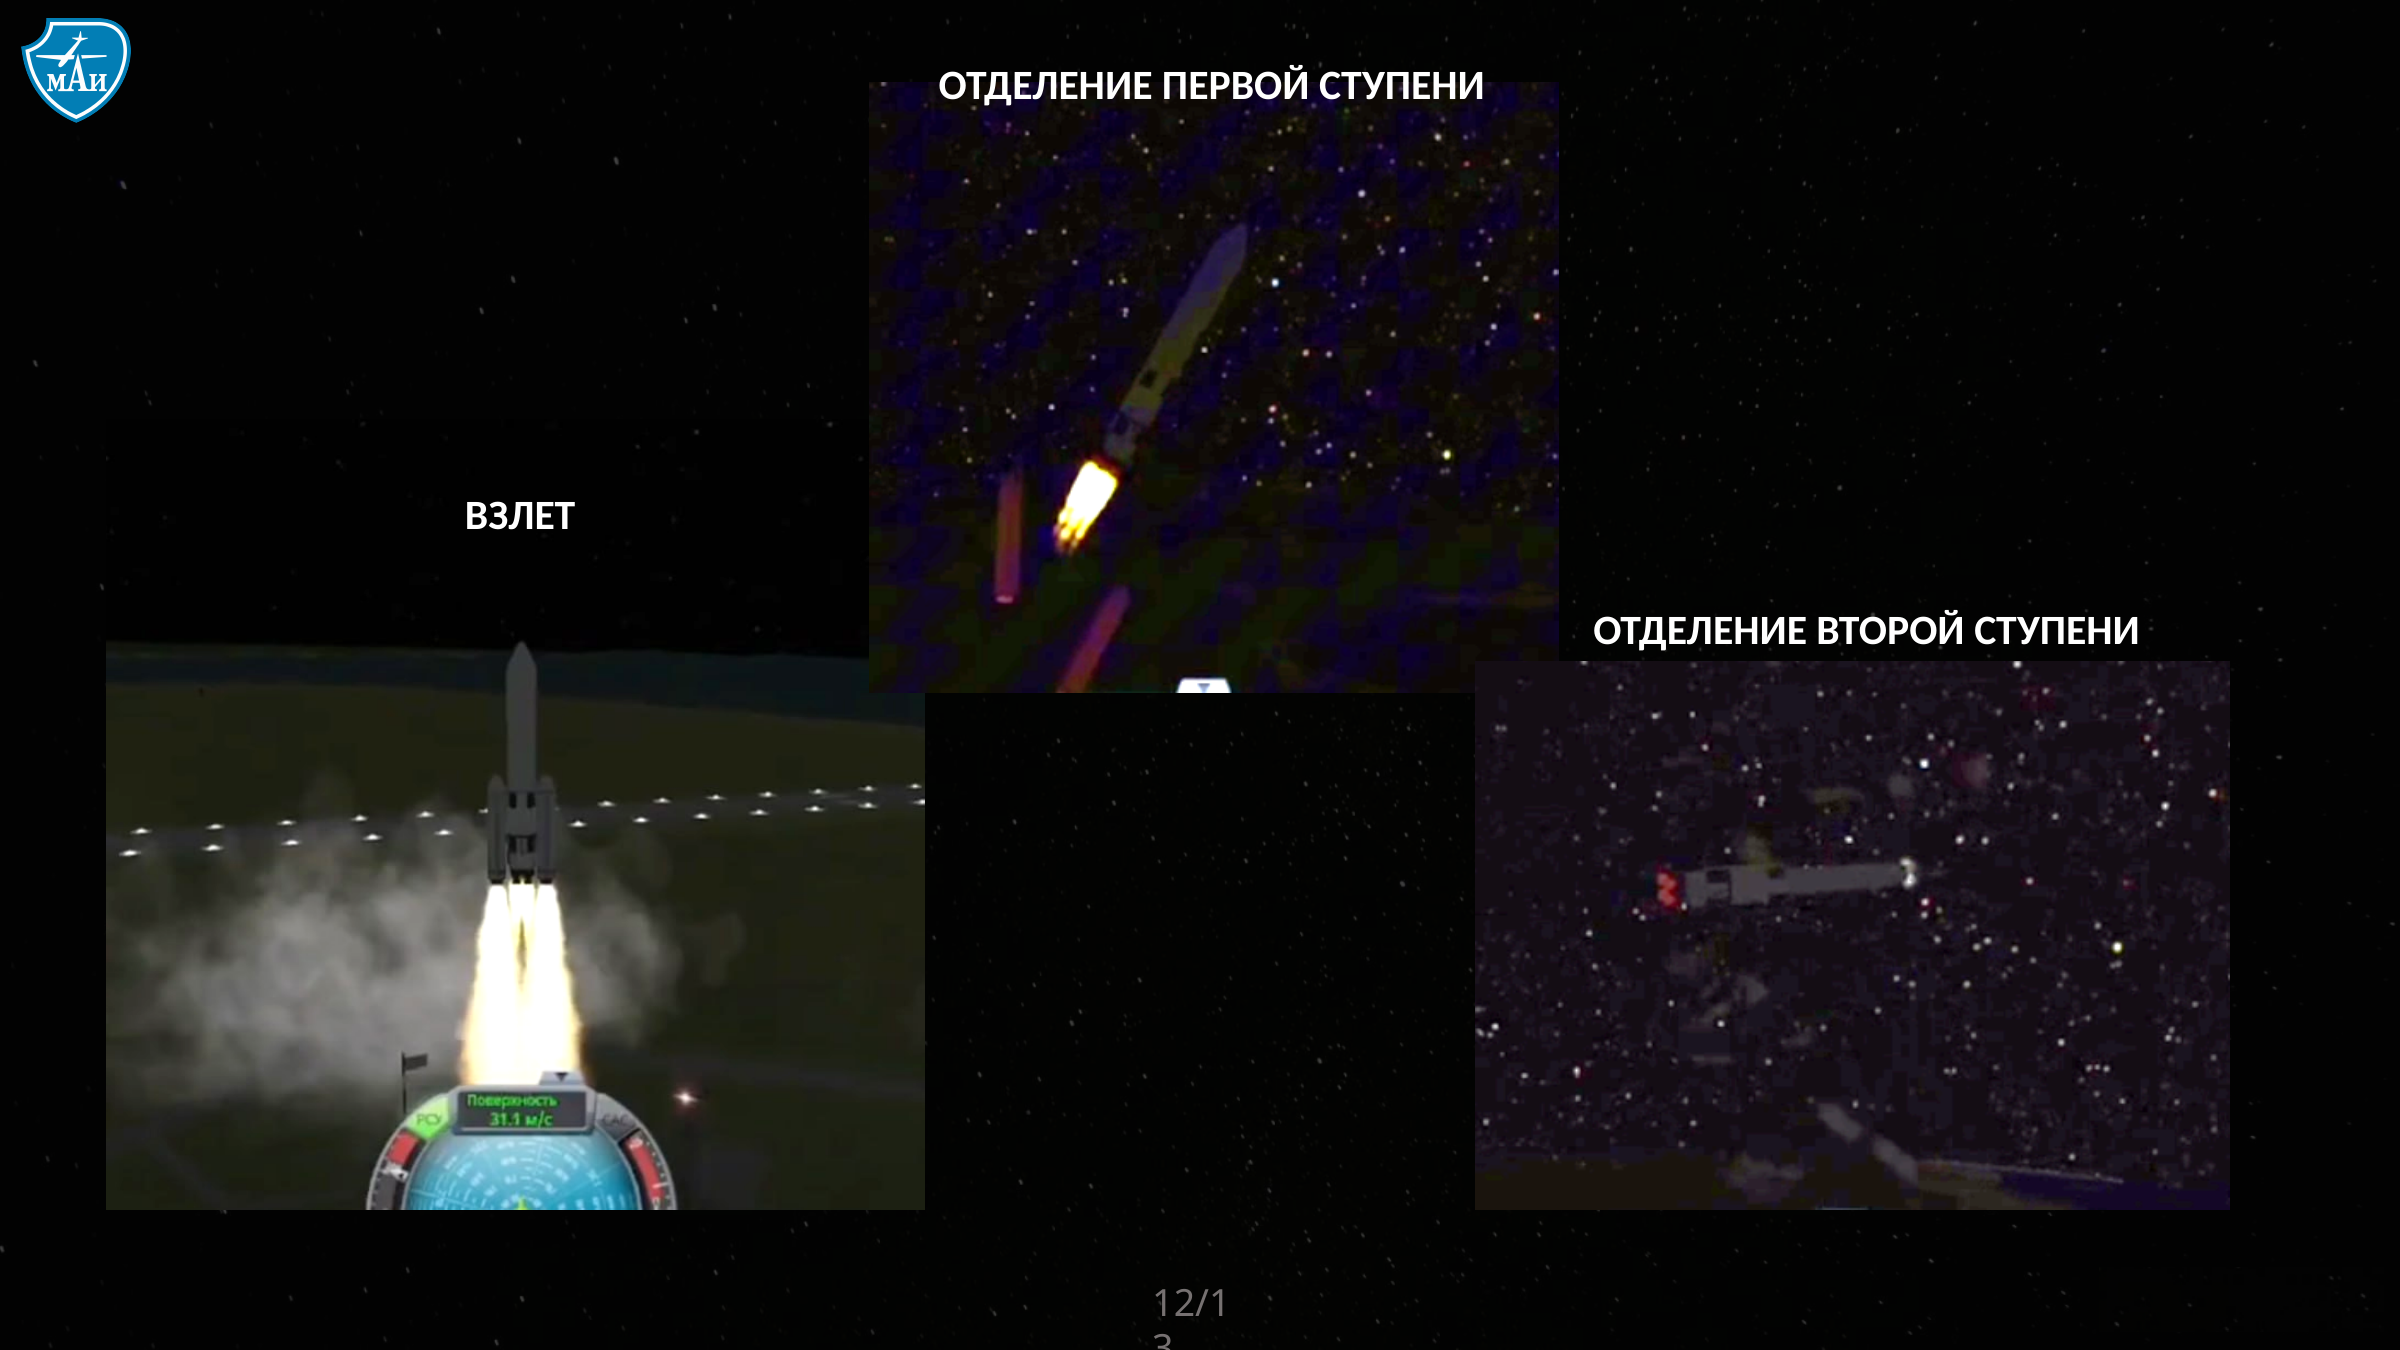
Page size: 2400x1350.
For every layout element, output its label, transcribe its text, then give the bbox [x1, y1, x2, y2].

text_box ОТДЕЛЕНИЕ ПЕРВОЙ СТУПЕНИ [924, 50, 1544, 82]
picture [0, 0, 2400, 1350]
text_box 12/13 [1137, 1271, 1263, 1350]
text_box ОТДЕЛЕНИЕ ВТОРОЙ СТУПЕНИ [1578, 595, 2185, 661]
